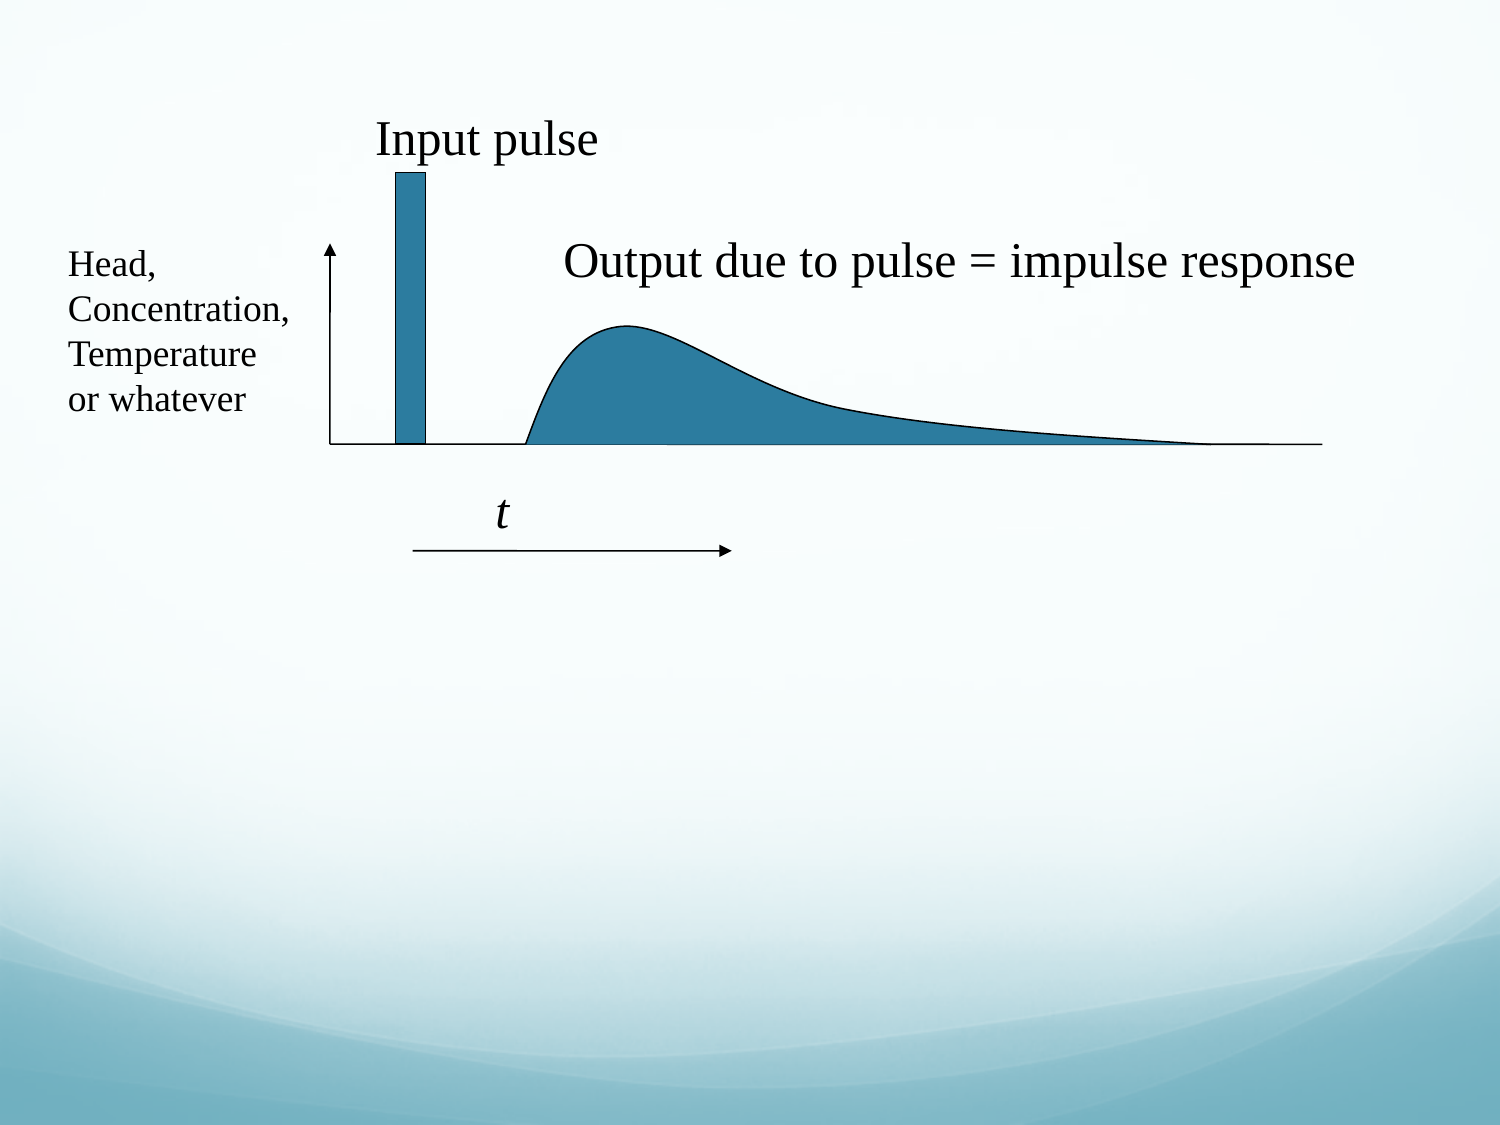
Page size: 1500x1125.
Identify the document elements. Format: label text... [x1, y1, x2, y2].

text_box [395, 173, 426, 445]
text_box [412, 544, 732, 558]
text_box t [480, 471, 525, 547]
text_box Input pulse [360, 97, 614, 173]
text_box Head, Concentration, Temperature or whatever [53, 231, 306, 427]
text_box Output due to pulse = impulse response [548, 219, 1372, 295]
text_box [323, 243, 337, 445]
text_box [525, 326, 1211, 445]
